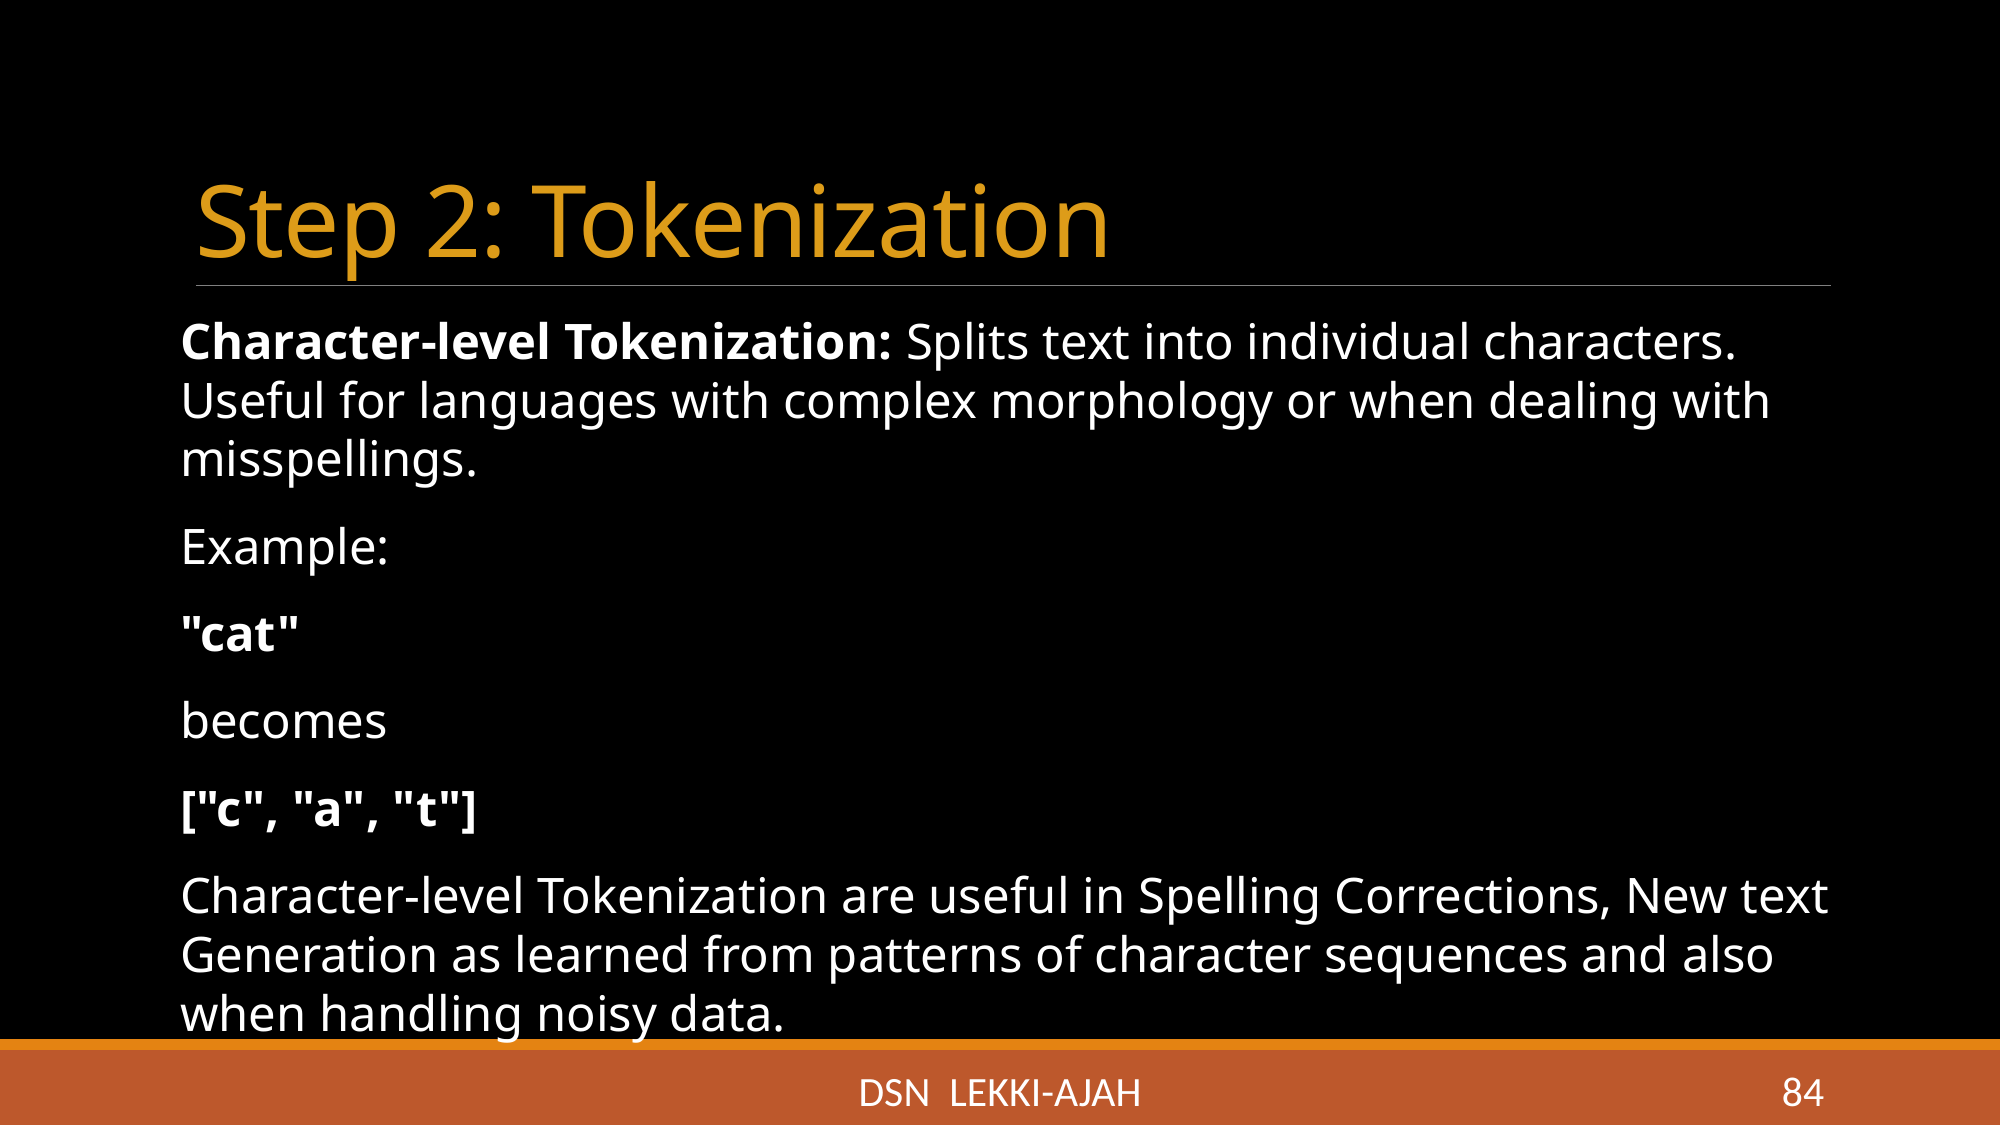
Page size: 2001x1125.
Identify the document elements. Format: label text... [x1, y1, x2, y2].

text_box [277, 919, 933, 1054]
title Step 2: Tokenization [180, 47, 1830, 285]
footer DSN LEKKI-AJAH [604, 1059, 1396, 1120]
list Character-level Tokenization: Splits text into individual characters. Useful for languages with complex morphology or when dealing with misspellings. Example: "cat" becomes ["c", "a", "t"] Character-level Tokenization are useful in Spelling Corrections, New text Generation as learned from patterns of character sequences and also when handling noisy data. [180, 302, 1887, 1054]
slide_number 84 [1624, 1059, 1840, 1120]
